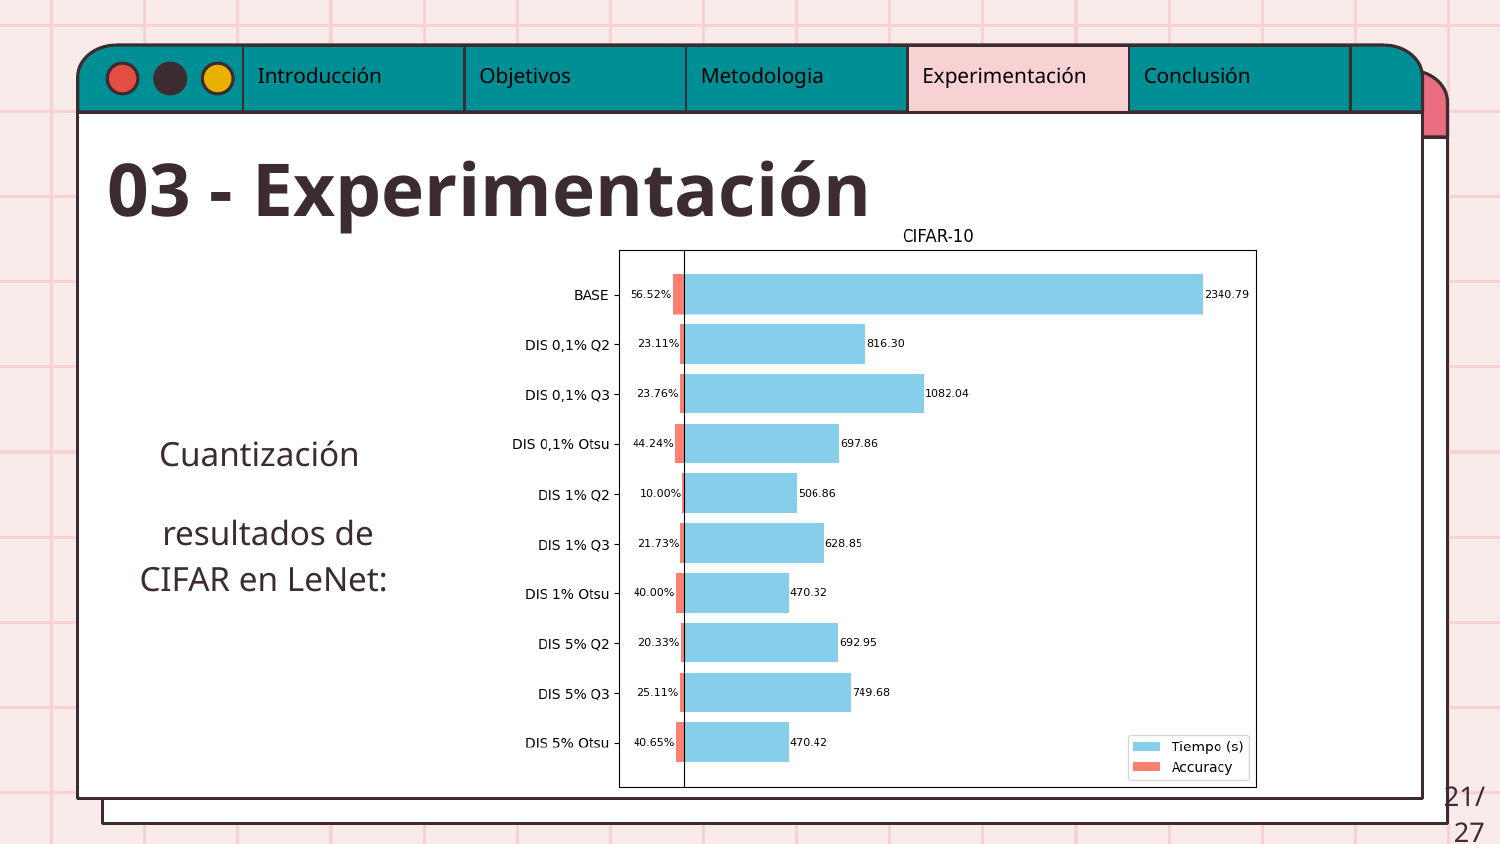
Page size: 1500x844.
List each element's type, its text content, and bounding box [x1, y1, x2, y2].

table_header Experimentación [909, 47, 1128, 111]
picture [502, 218, 1264, 796]
title 03 - Experimentación [92, 128, 1299, 223]
list Cuantización resultados de CIFAR en LeNet: [94, 412, 434, 582]
table_header Conclusión [1130, 47, 1349, 111]
table_header Introducción [244, 47, 463, 111]
slide_number ‹#›/ 27 [1410, 763, 1500, 829]
table_header Metodologia [687, 47, 906, 111]
table_header Objetivos [466, 47, 685, 111]
